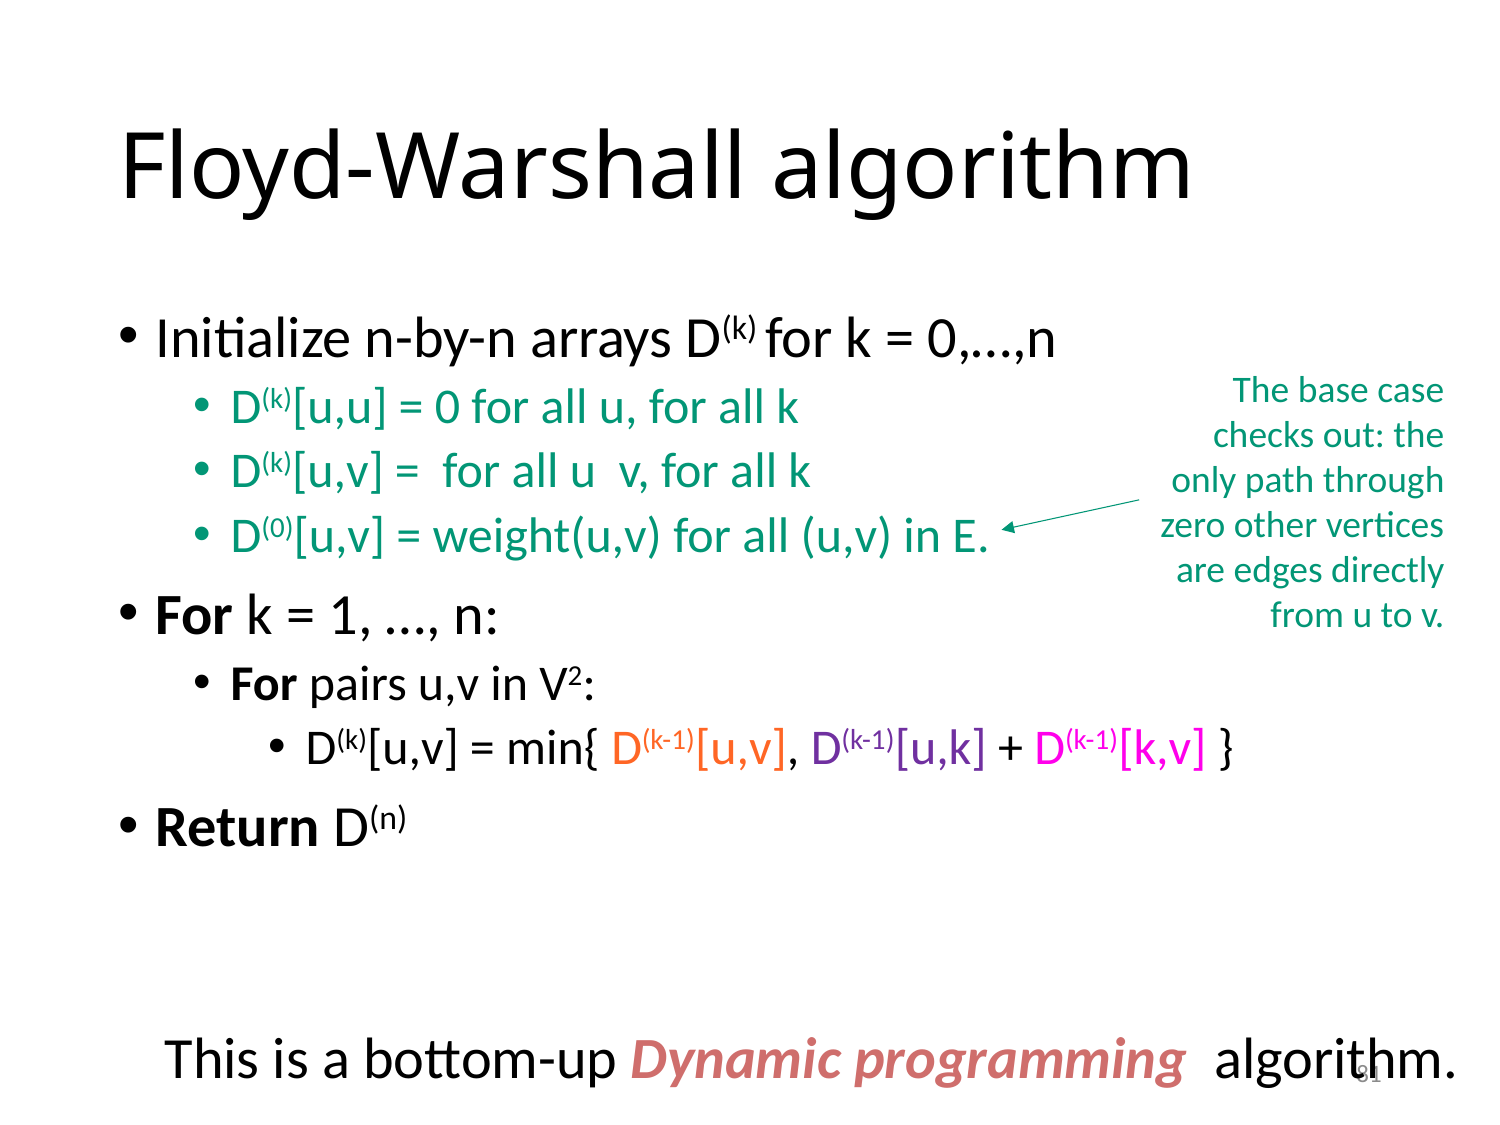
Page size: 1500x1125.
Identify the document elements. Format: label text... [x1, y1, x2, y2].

text_box The base case checks out: the only path through zero other vertices are edges directly from u to v. [1139, 357, 1460, 643]
title Floyd-Warshall algorithm [103, 59, 1397, 278]
slide_number 81 [1059, 1042, 1397, 1103]
text_box This is a bottom-up Dynamic programming algorithm. [149, 1013, 1500, 1098]
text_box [1001, 501, 1140, 530]
